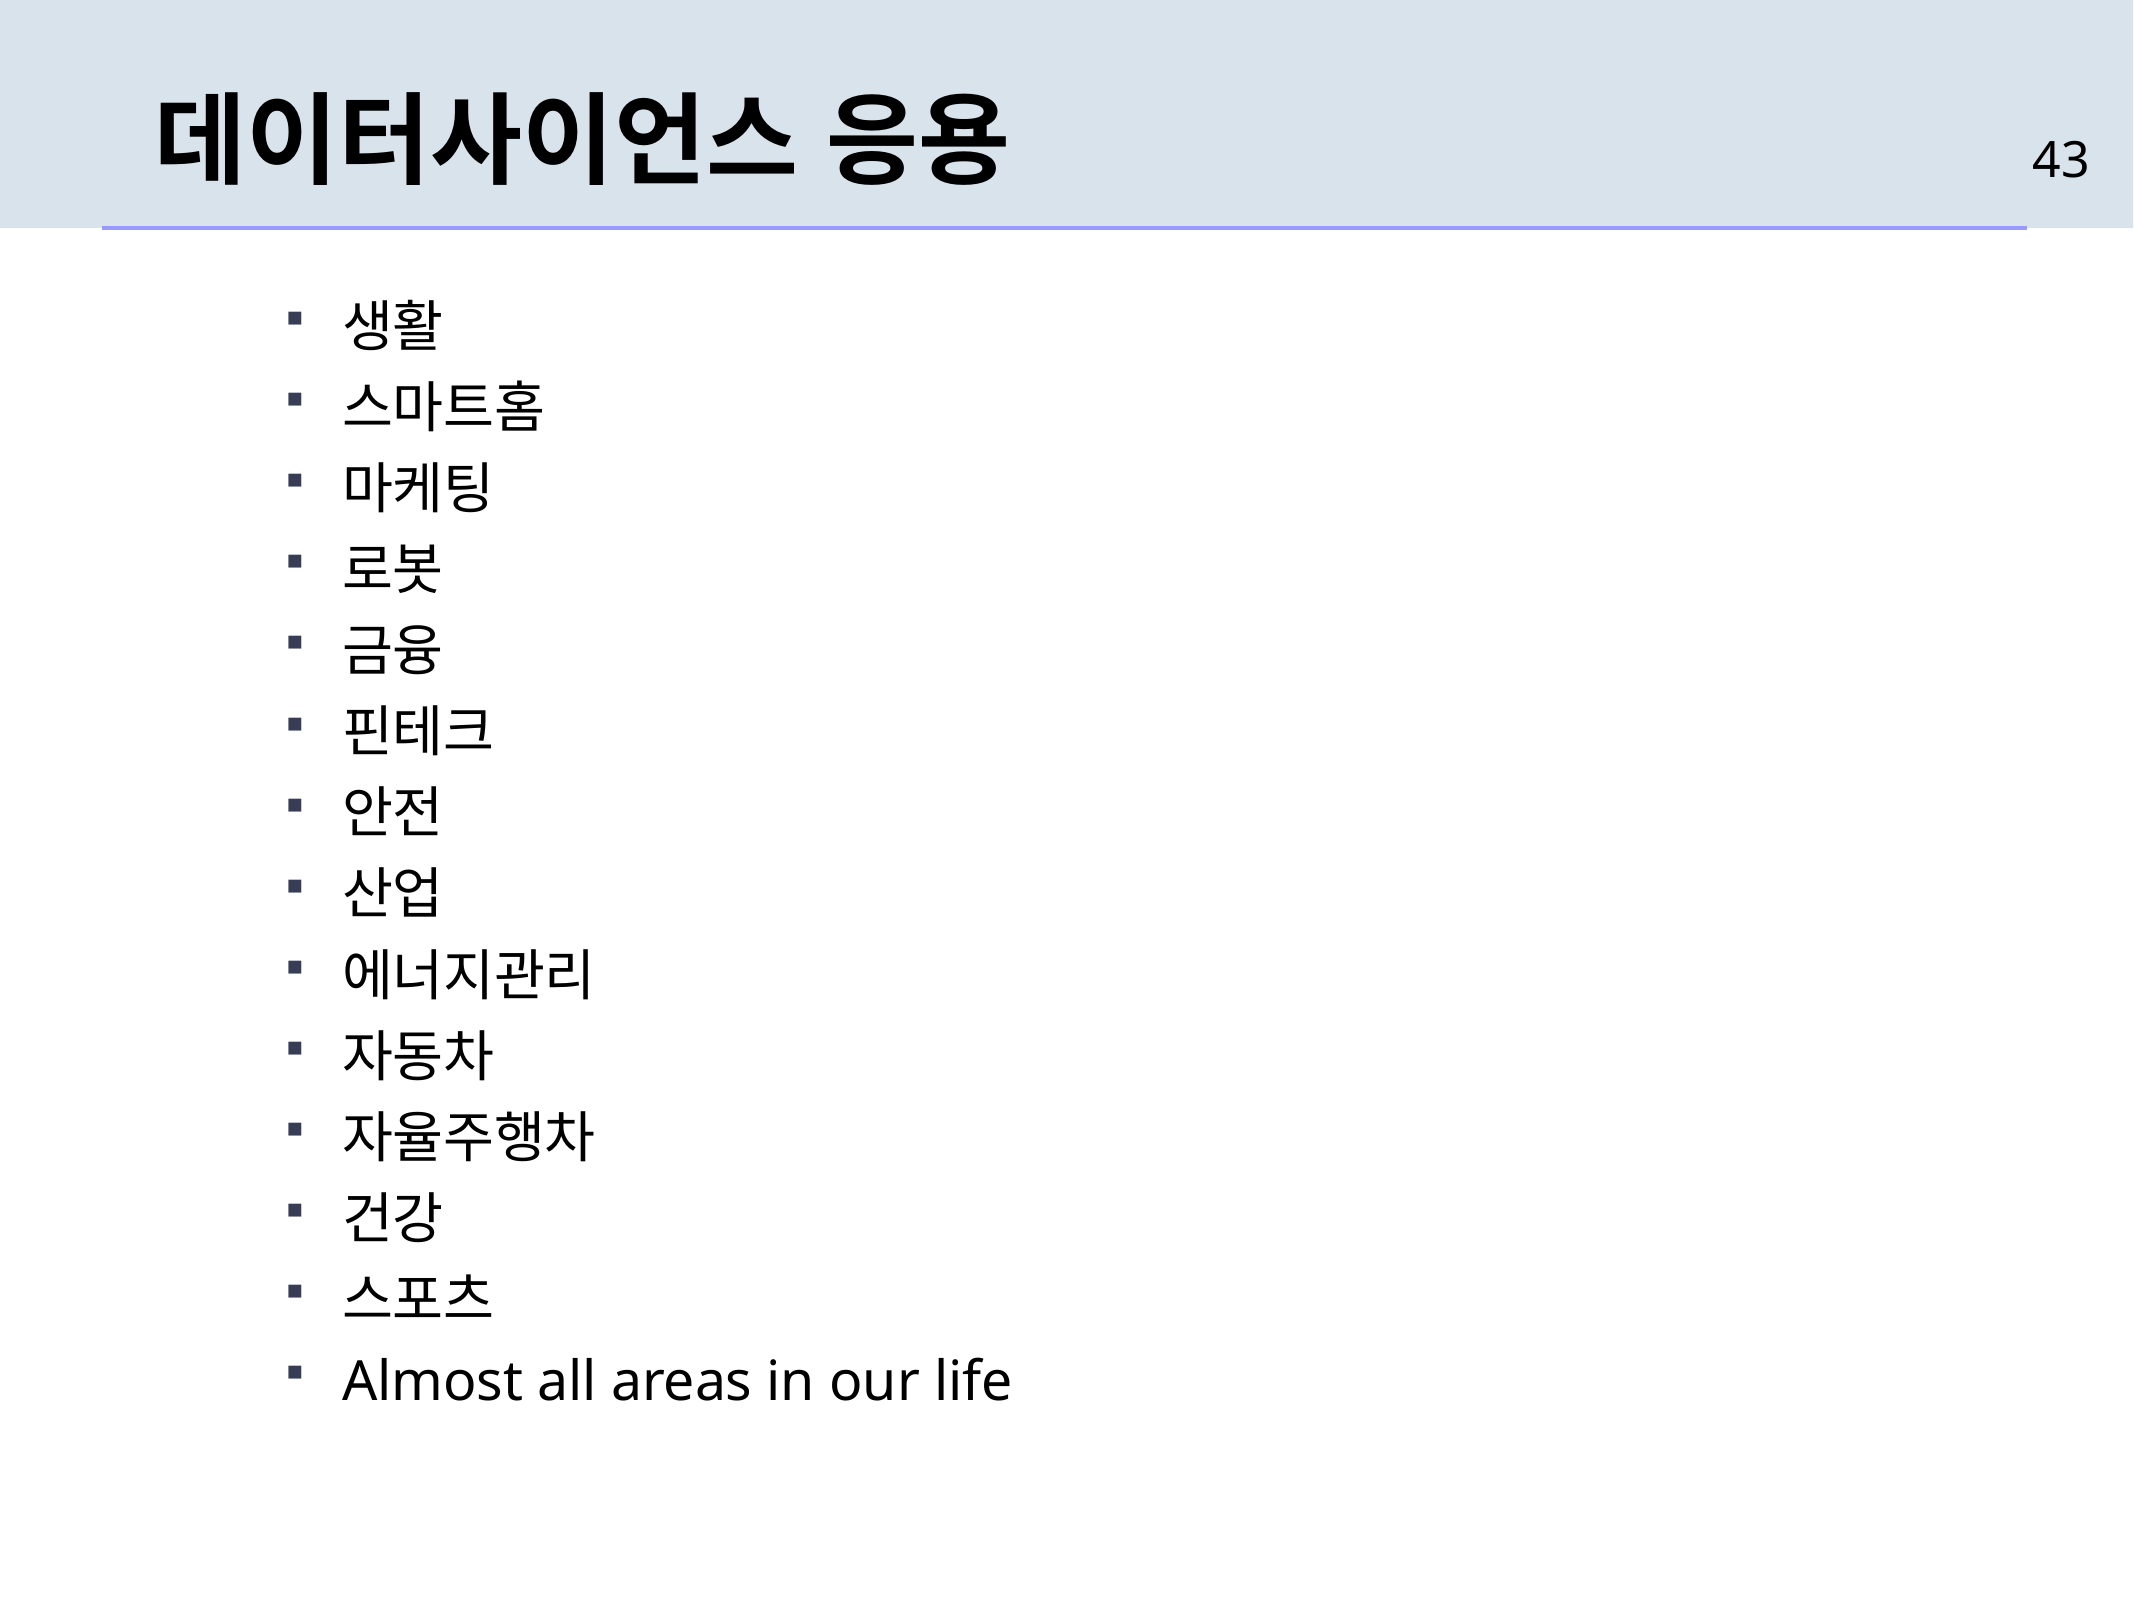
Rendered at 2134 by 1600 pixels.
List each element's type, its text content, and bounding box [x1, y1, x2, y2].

list 생활 스마트홈 마케팅 로봇 금융 핀테크 안전 산업 에너지관리 자동차 자율주행차 건강 스포츠 Almost all areas in our life [263, 280, 1977, 1433]
title 데이터사이언스 응용 [133, 55, 2024, 208]
slide_number 43 [2011, 116, 2134, 203]
